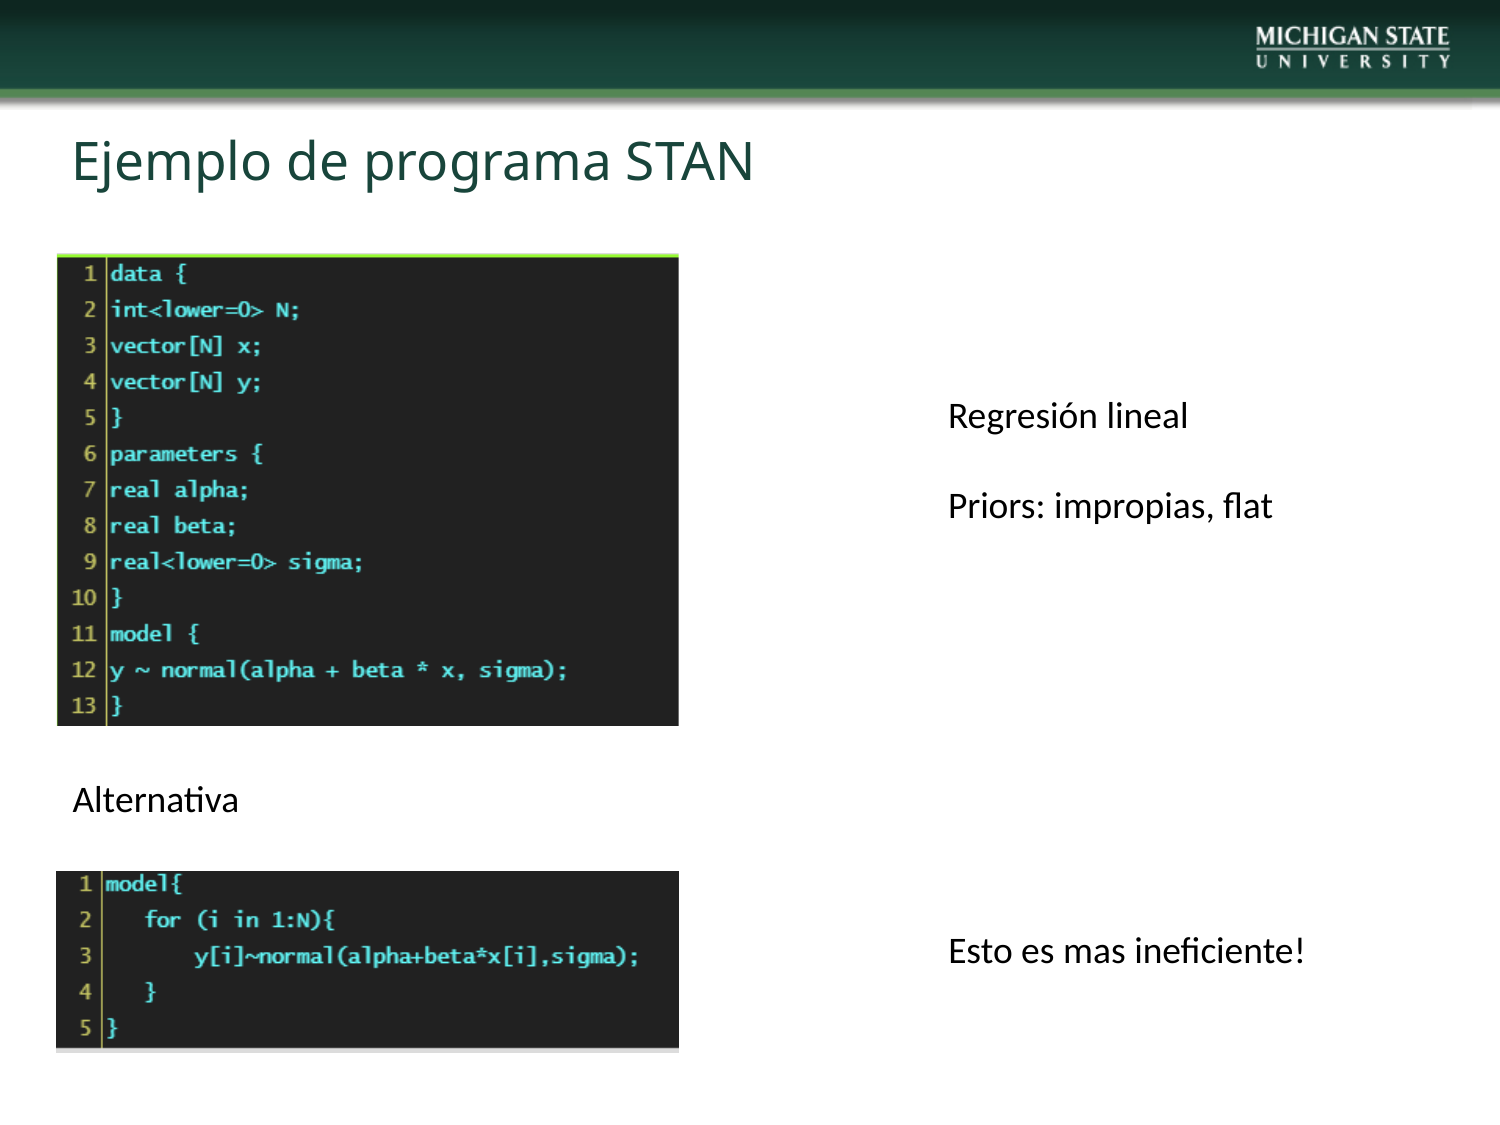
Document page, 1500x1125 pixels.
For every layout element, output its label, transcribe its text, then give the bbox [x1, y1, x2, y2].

title Ejemplo de programa STAN [56, 120, 1407, 199]
picture [0, 0, 1500, 110]
text_box Regresión lineal Priors: impropias, flat [933, 383, 1289, 534]
text_box Esto es mas ineficiente! [933, 918, 1322, 979]
picture [56, 253, 679, 726]
picture [56, 871, 679, 1053]
text_box Alternativa [57, 768, 255, 828]
